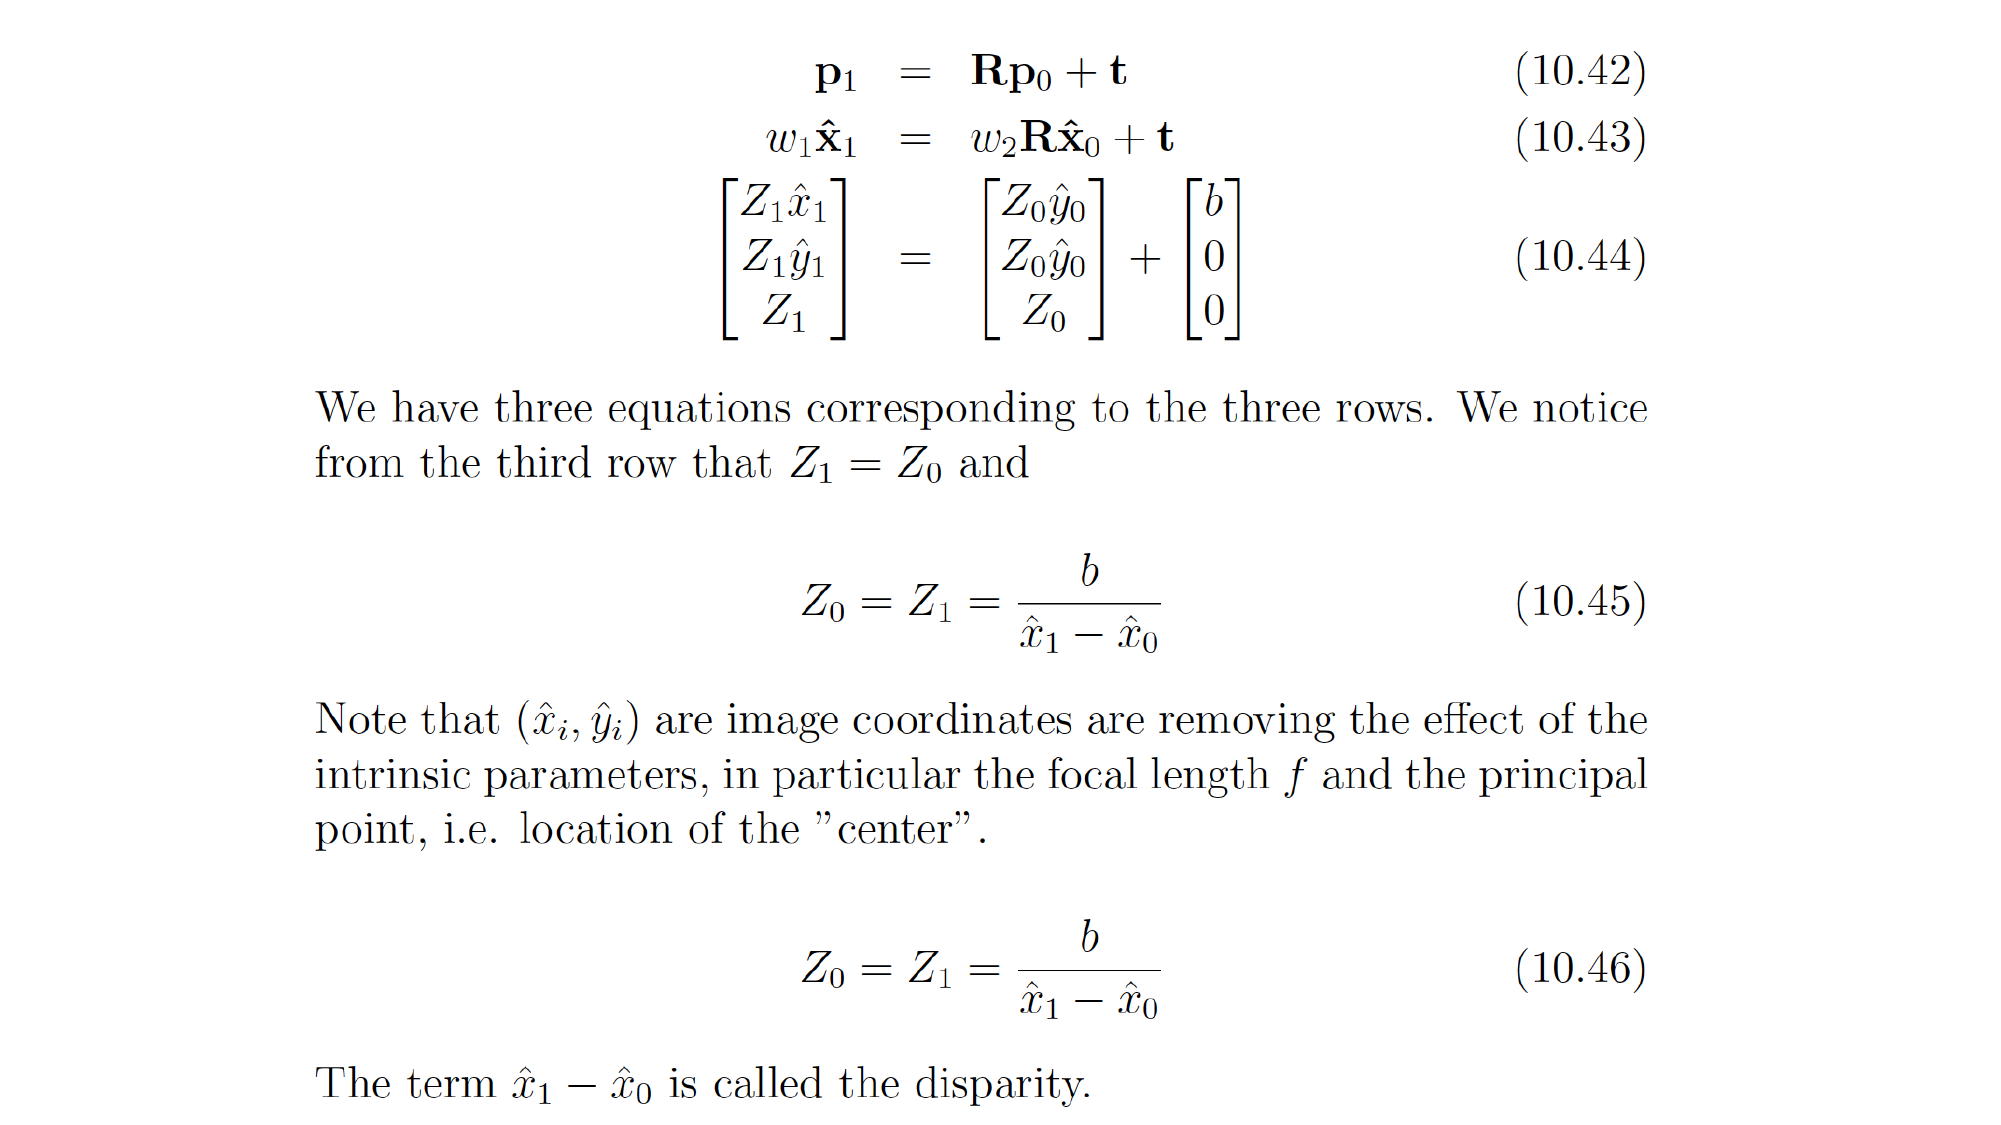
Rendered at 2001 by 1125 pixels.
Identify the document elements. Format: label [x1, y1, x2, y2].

picture [204, 0, 1742, 1125]
